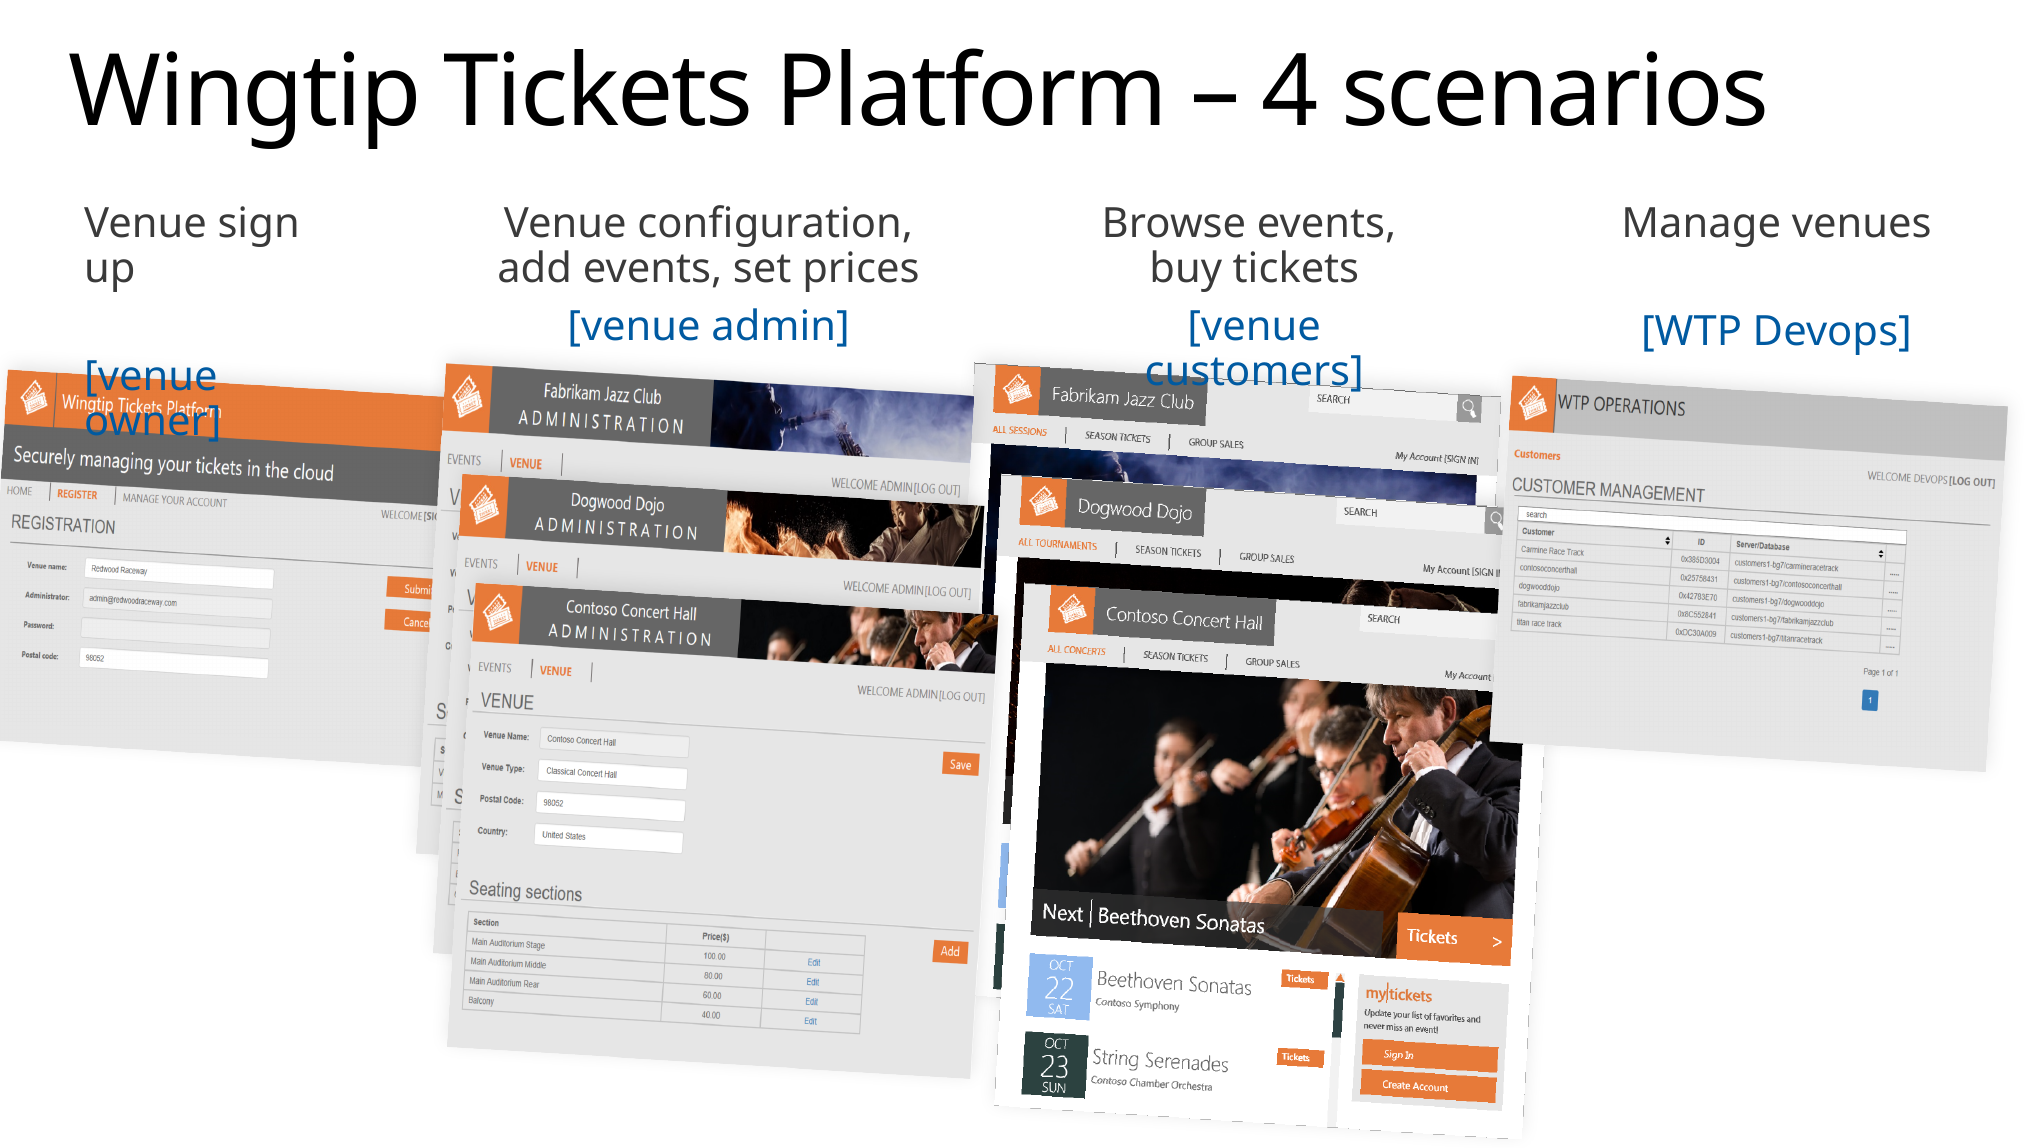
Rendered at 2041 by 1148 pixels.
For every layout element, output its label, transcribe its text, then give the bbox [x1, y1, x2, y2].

text_box Venue configuration, add events, set prices [venue admin] [465, 177, 952, 374]
title Wingtip Tickets Platform – 4 scenarios [45, 23, 1996, 175]
text_box Browse events, buy tickets [venue customers] [1056, 177, 1452, 377]
text_box Manage venues [WTP Devops] [1567, 177, 1986, 379]
text_box Venue sign up [venue owner] [54, 177, 372, 383]
picture [0, 363, 2008, 1139]
